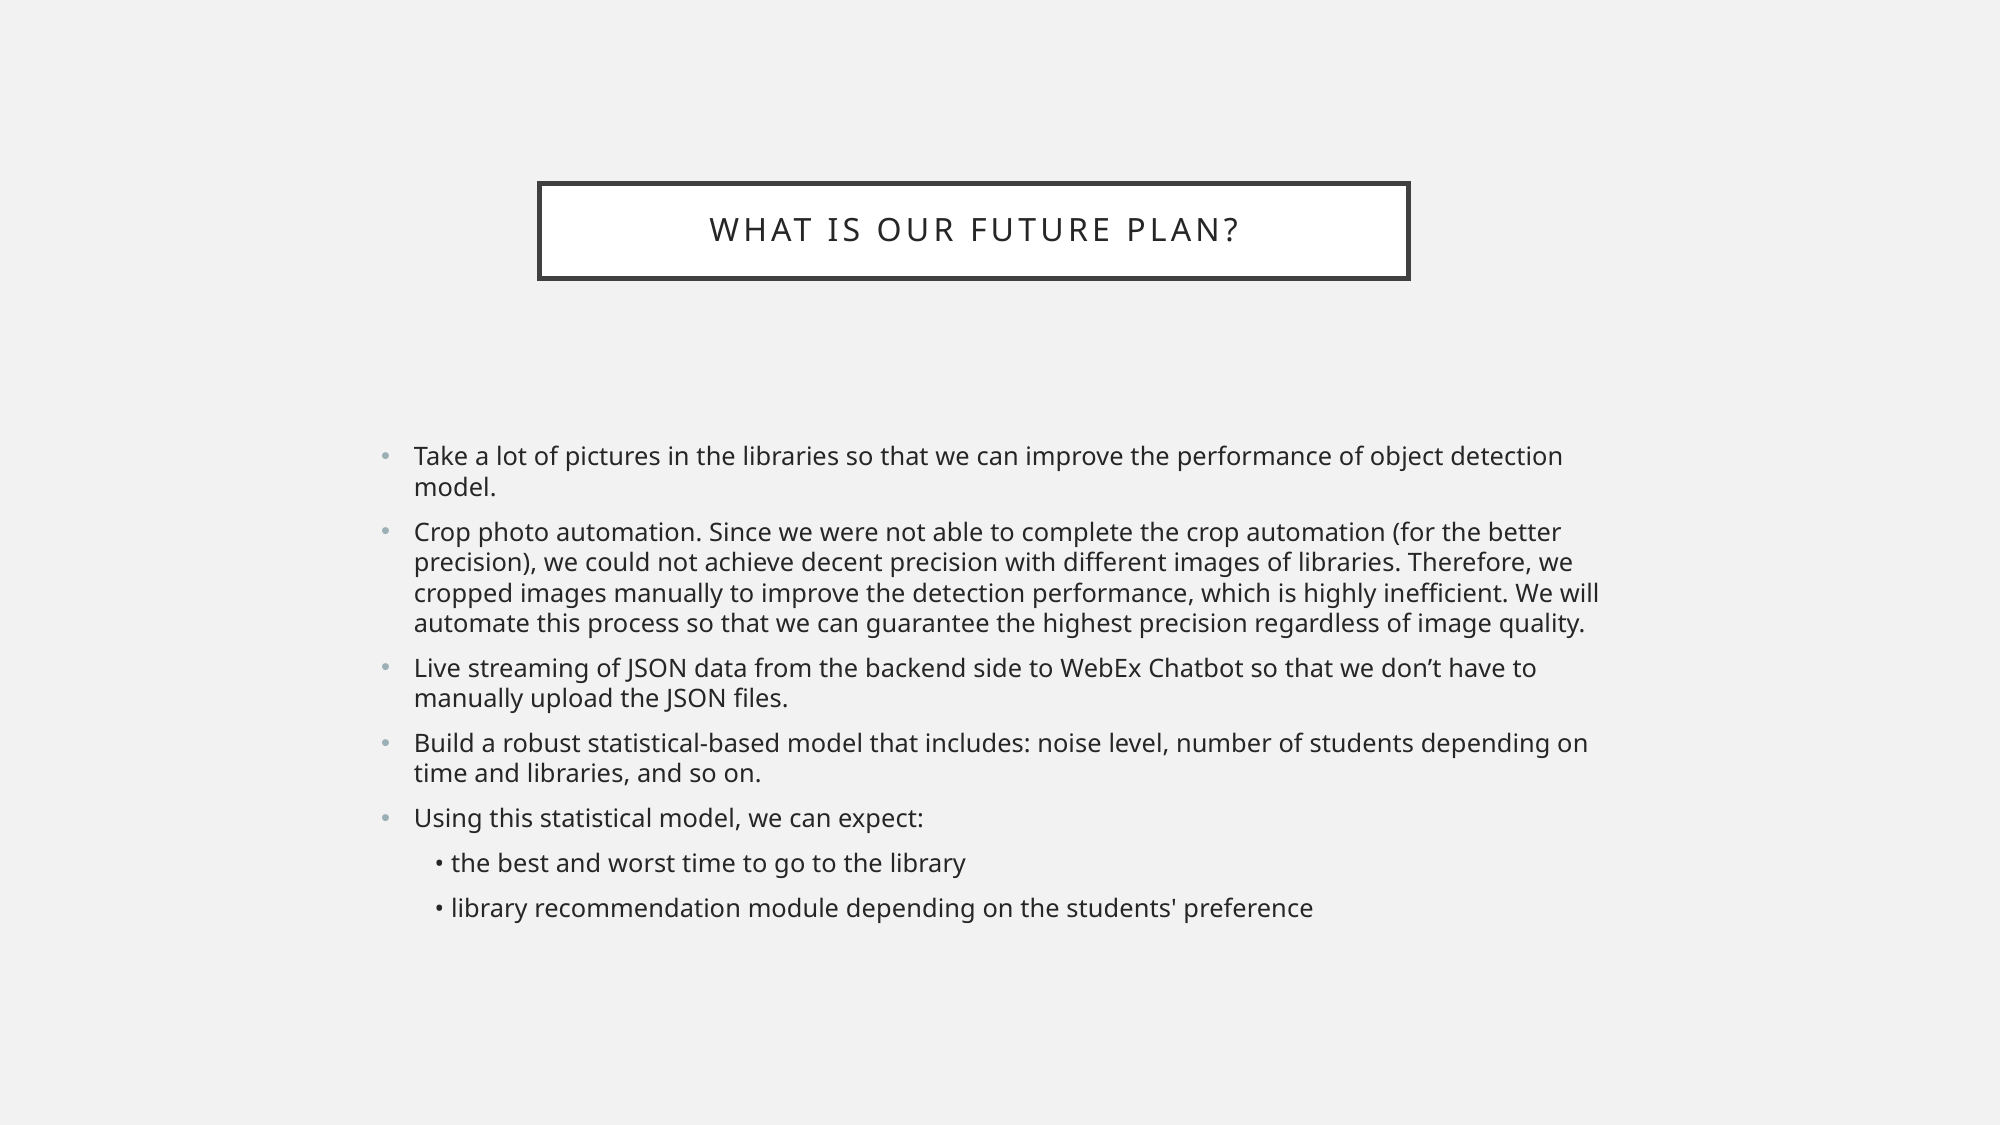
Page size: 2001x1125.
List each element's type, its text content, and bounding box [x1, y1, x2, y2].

list Take a lot of pictures in the libraries so that we can improve the performance of object detection model. Crop photo automation. Since we were not able to complete the crop automation (for the better precision), we could not achieve decent precision with different images of libraries. Therefore, we cropped images manually to improve the detection performance, which is highly inefficient. We will automate this process so that we can guarantee the highest precision regardless of image quality. Live streaming of JSON data from the backend side to WebEx Chatbot so that we don’t have to manually upload the JSON files. Build a robust statistical-based model that includes: noise level, number of students depending on time and libraries, and so on. Using this statistical model, we can expect: • the best and worst time to go to the library • library recommendation module depending on the students' preference [366, 432, 1634, 942]
text_box What is our future plan? [539, 183, 1409, 279]
